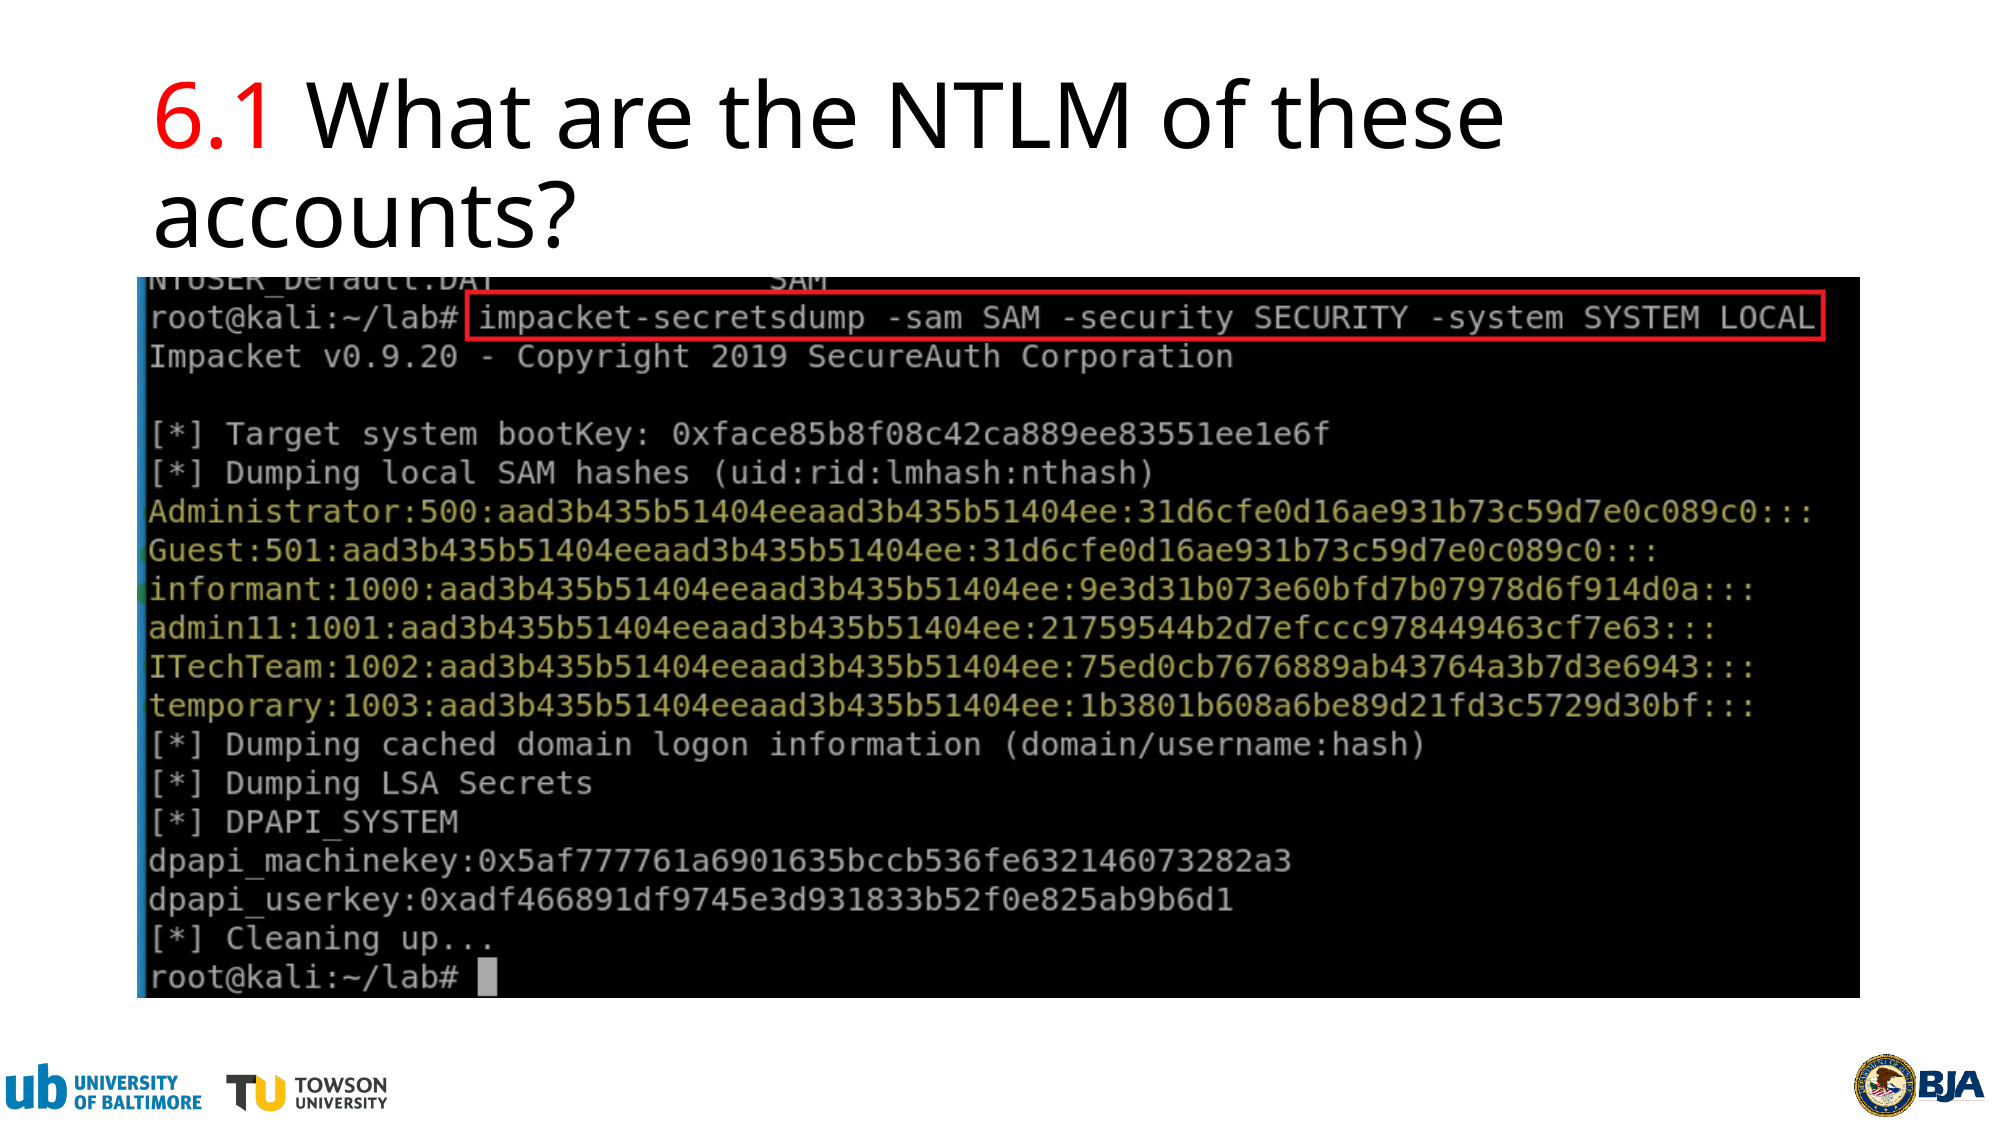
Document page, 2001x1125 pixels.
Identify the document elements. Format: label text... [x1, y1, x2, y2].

title 6.1 What are the NTLM of these accounts? [137, 59, 1863, 278]
picture [1854, 1054, 1986, 1117]
picture [137, 277, 1860, 998]
picture [0, 1031, 407, 1125]
